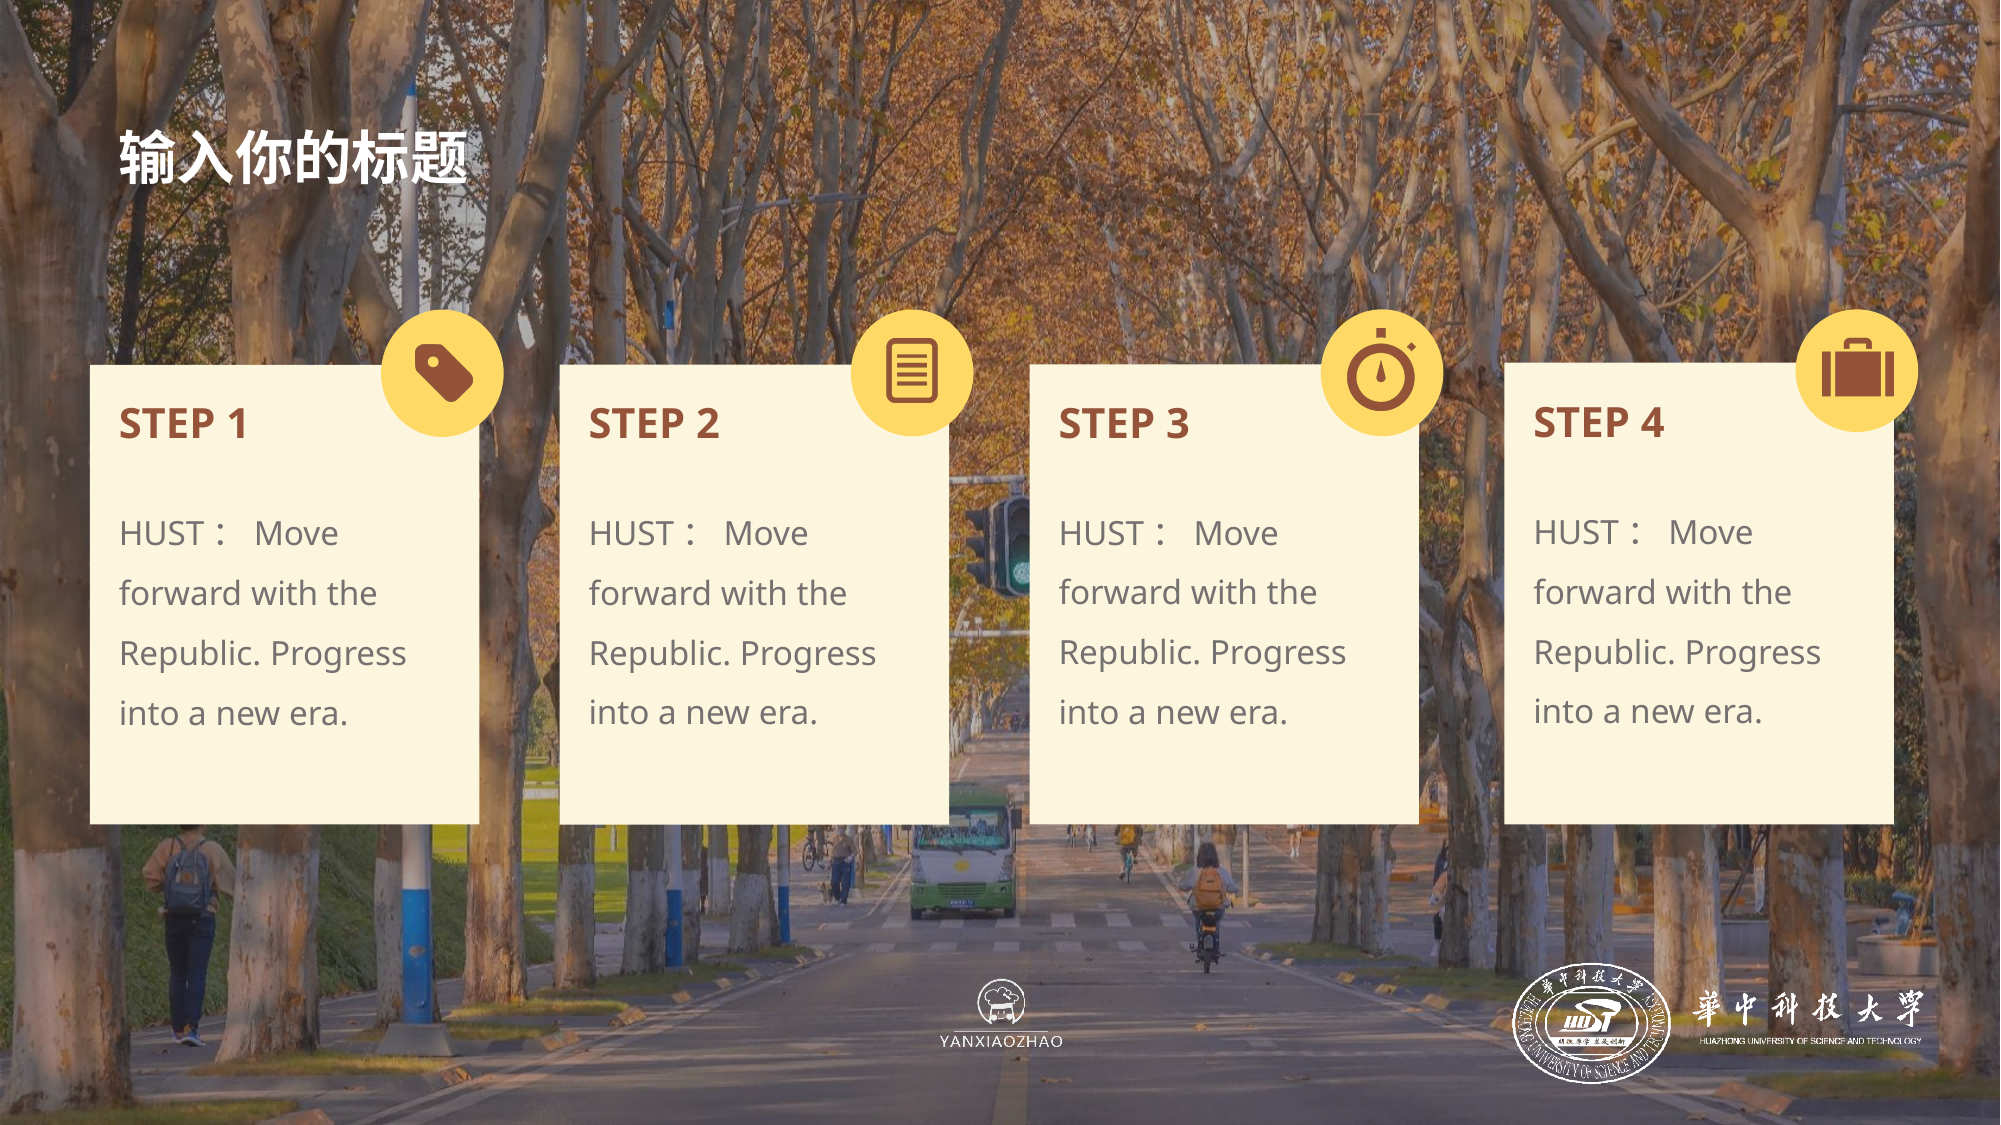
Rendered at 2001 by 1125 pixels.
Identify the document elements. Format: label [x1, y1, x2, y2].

text_box [559, 309, 974, 825]
text_box [1504, 309, 1919, 825]
picture [0, 0, 2000, 1125]
text_box [89, 309, 504, 825]
text_box [1029, 309, 1444, 825]
